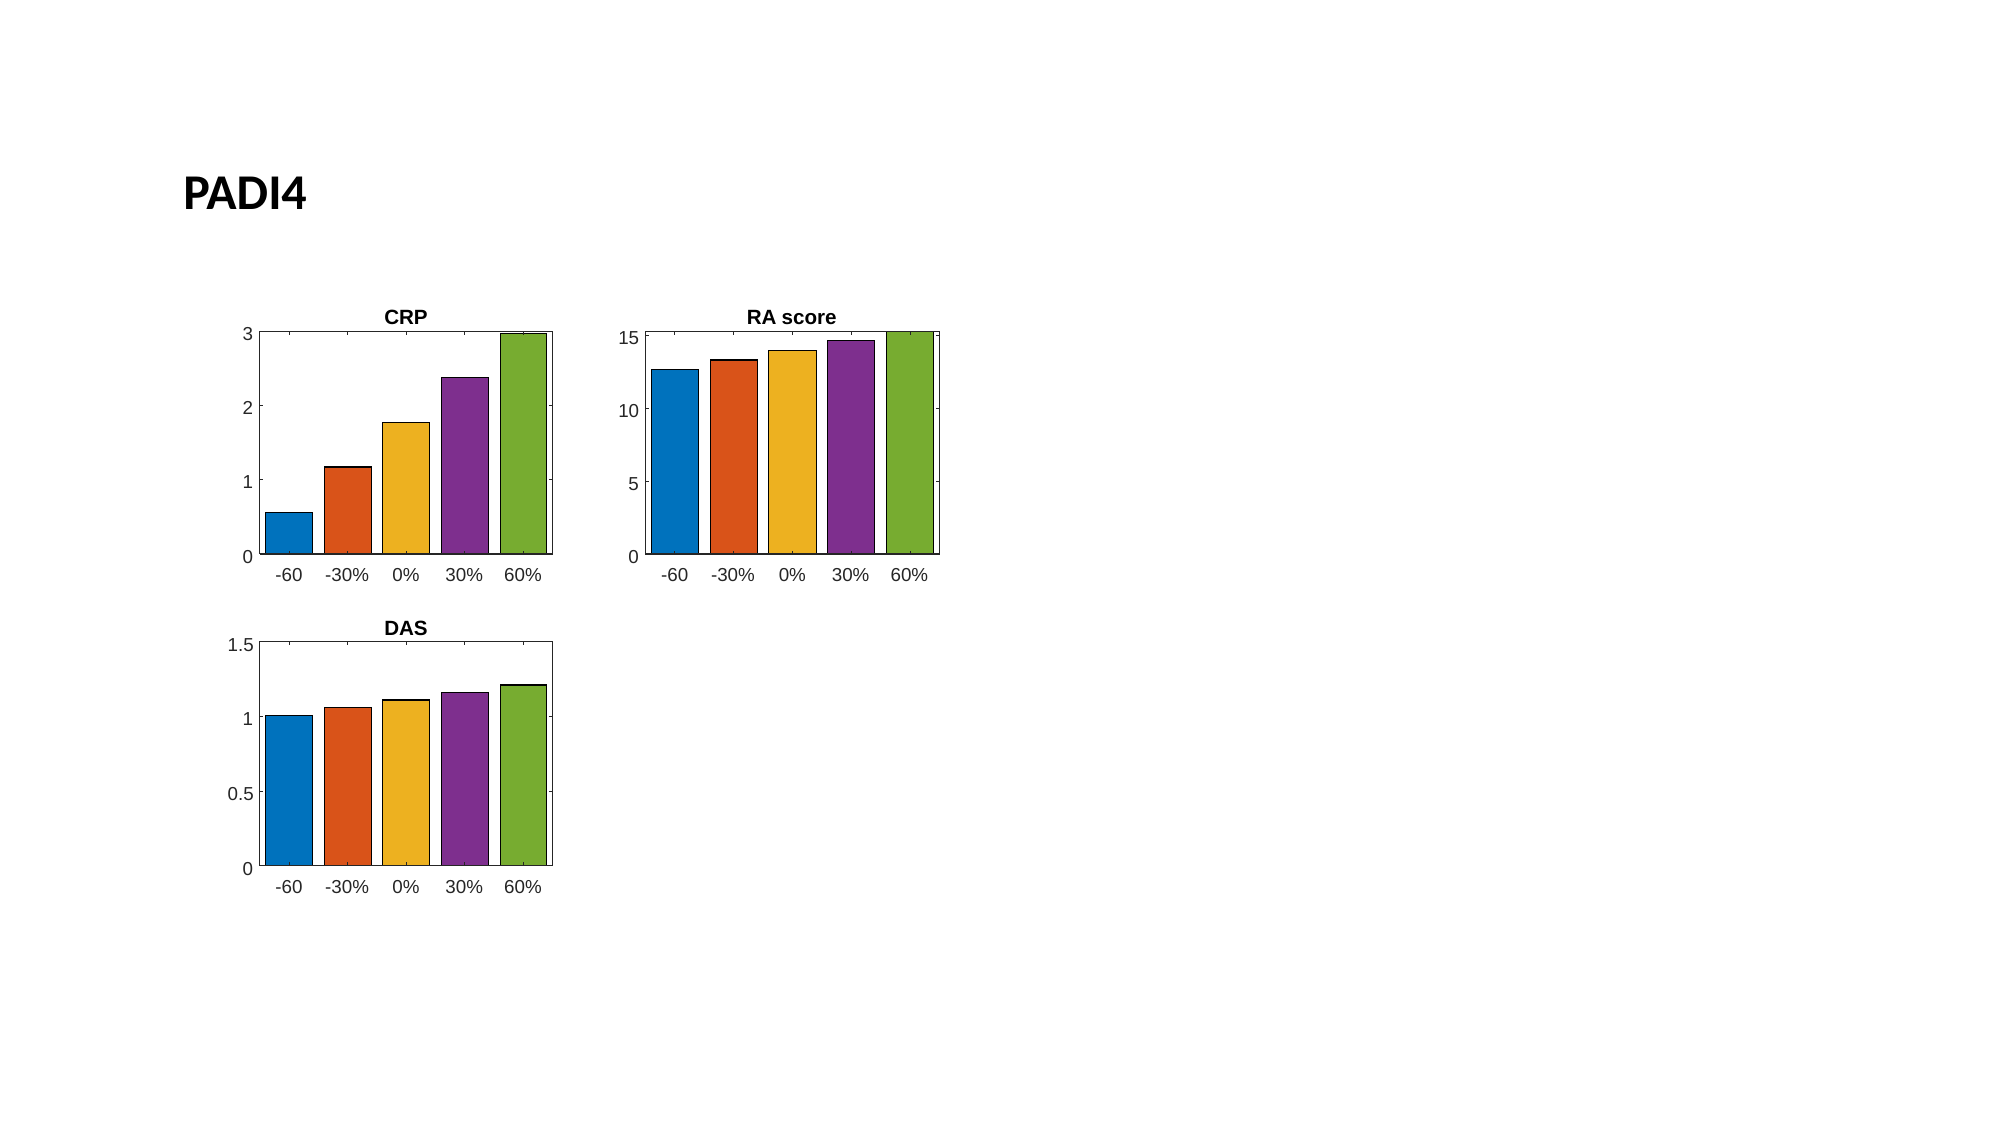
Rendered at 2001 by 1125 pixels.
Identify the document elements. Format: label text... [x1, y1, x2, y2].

picture [145, 280, 1021, 938]
text_box PADI4 [168, 152, 322, 227]
